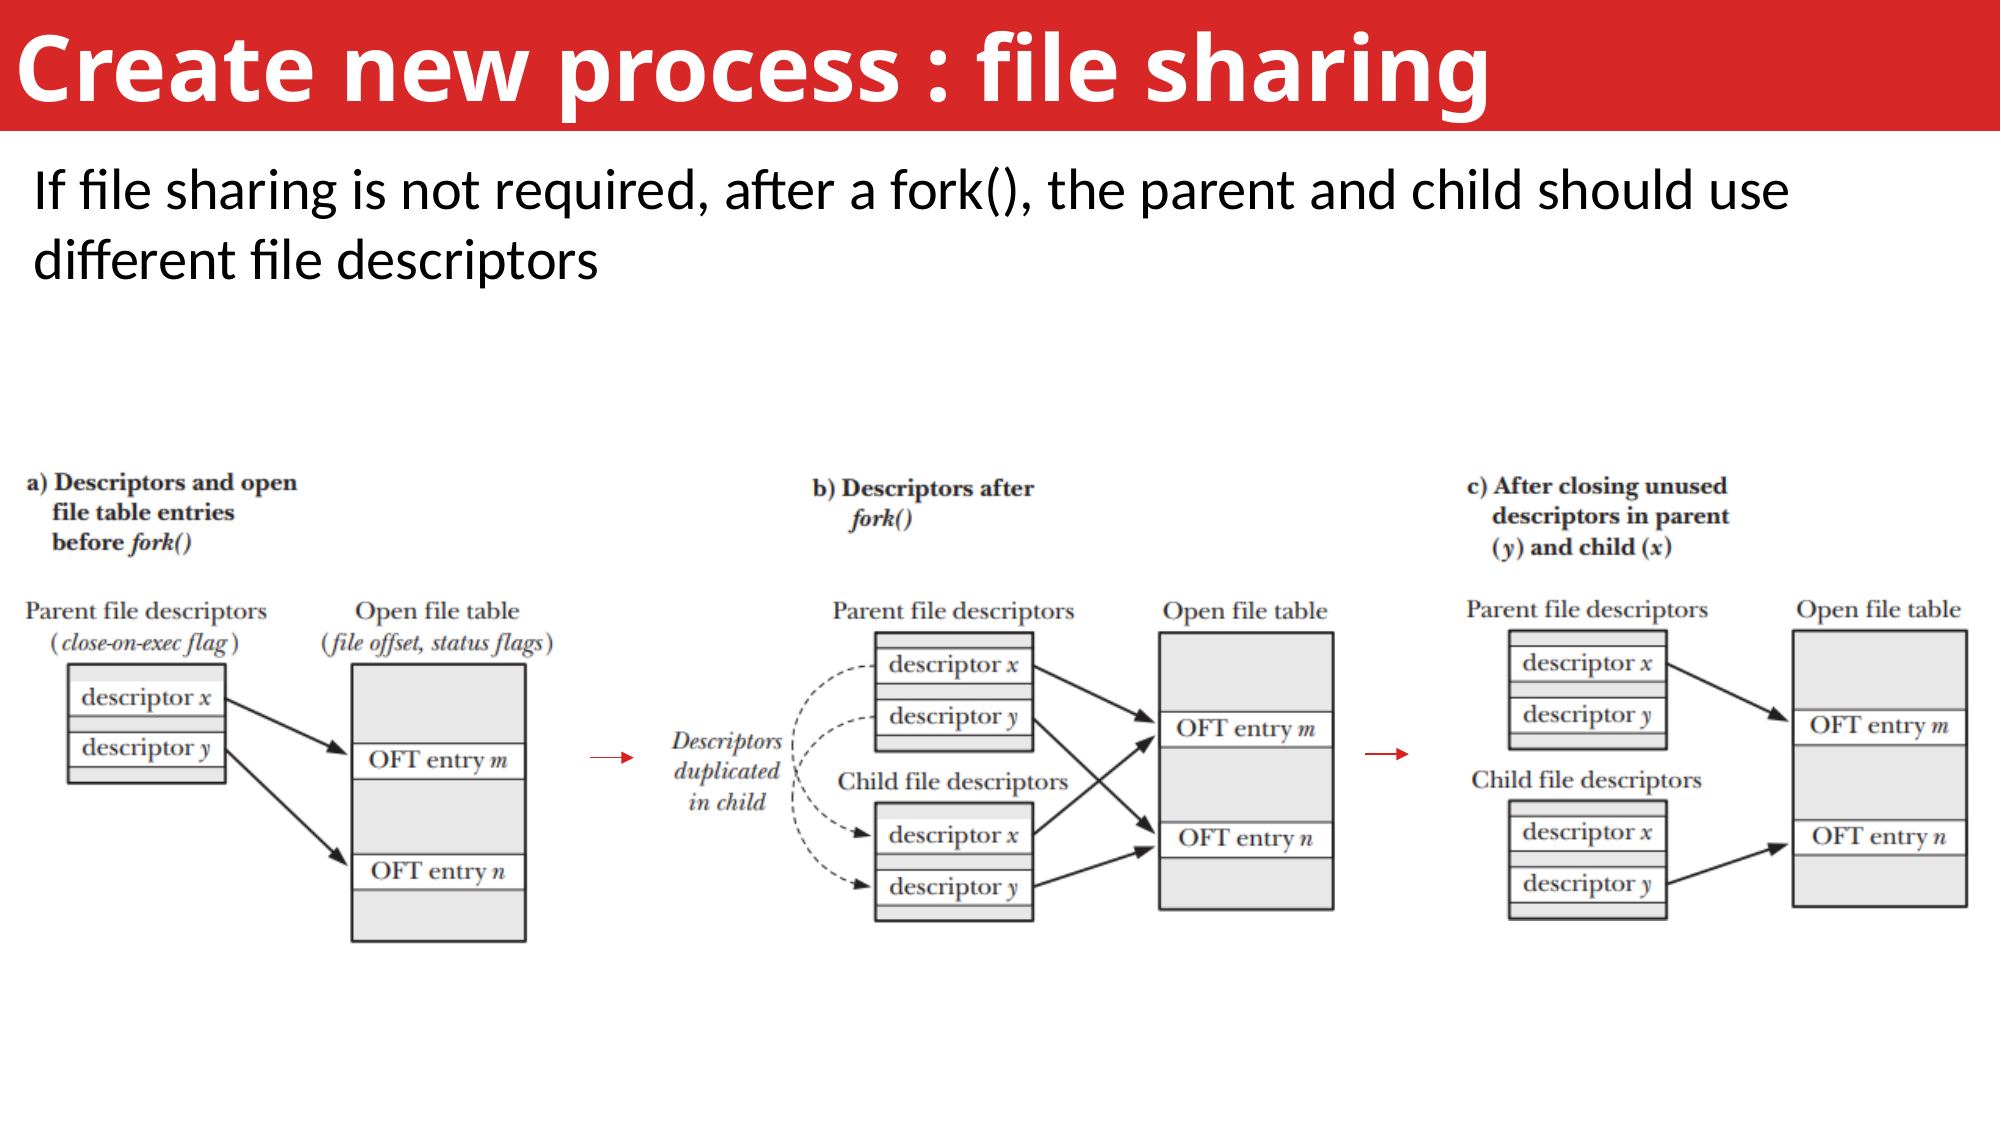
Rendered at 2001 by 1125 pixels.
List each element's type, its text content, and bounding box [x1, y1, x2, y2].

picture [791, 441, 1074, 561]
picture [663, 594, 1346, 930]
picture [1461, 460, 1738, 574]
picture [1457, 594, 1982, 922]
picture [18, 594, 557, 959]
text_box Create new process : file sharing [0, 0, 2000, 131]
text_box If file sharing is not required, after a fork(), the parent and child should use different file descriptors [18, 143, 1975, 299]
picture [18, 461, 301, 566]
